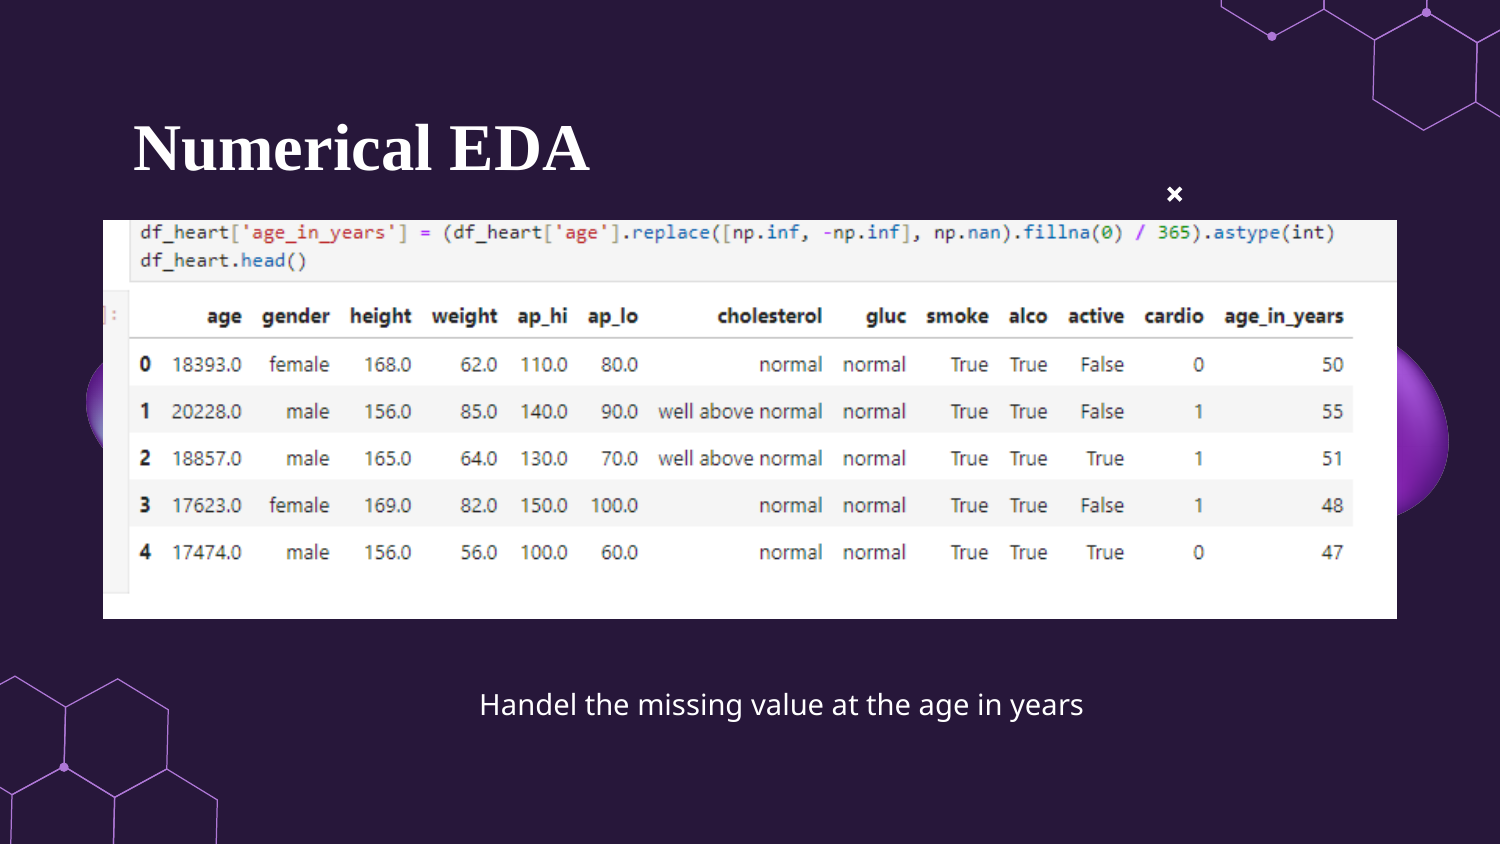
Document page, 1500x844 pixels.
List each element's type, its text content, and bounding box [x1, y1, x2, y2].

subtitle Handel the missing value at the age in years [402, 671, 1169, 773]
title Numerical EDA [118, 88, 1382, 183]
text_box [1168, 187, 1182, 201]
picture [57, 219, 1465, 619]
